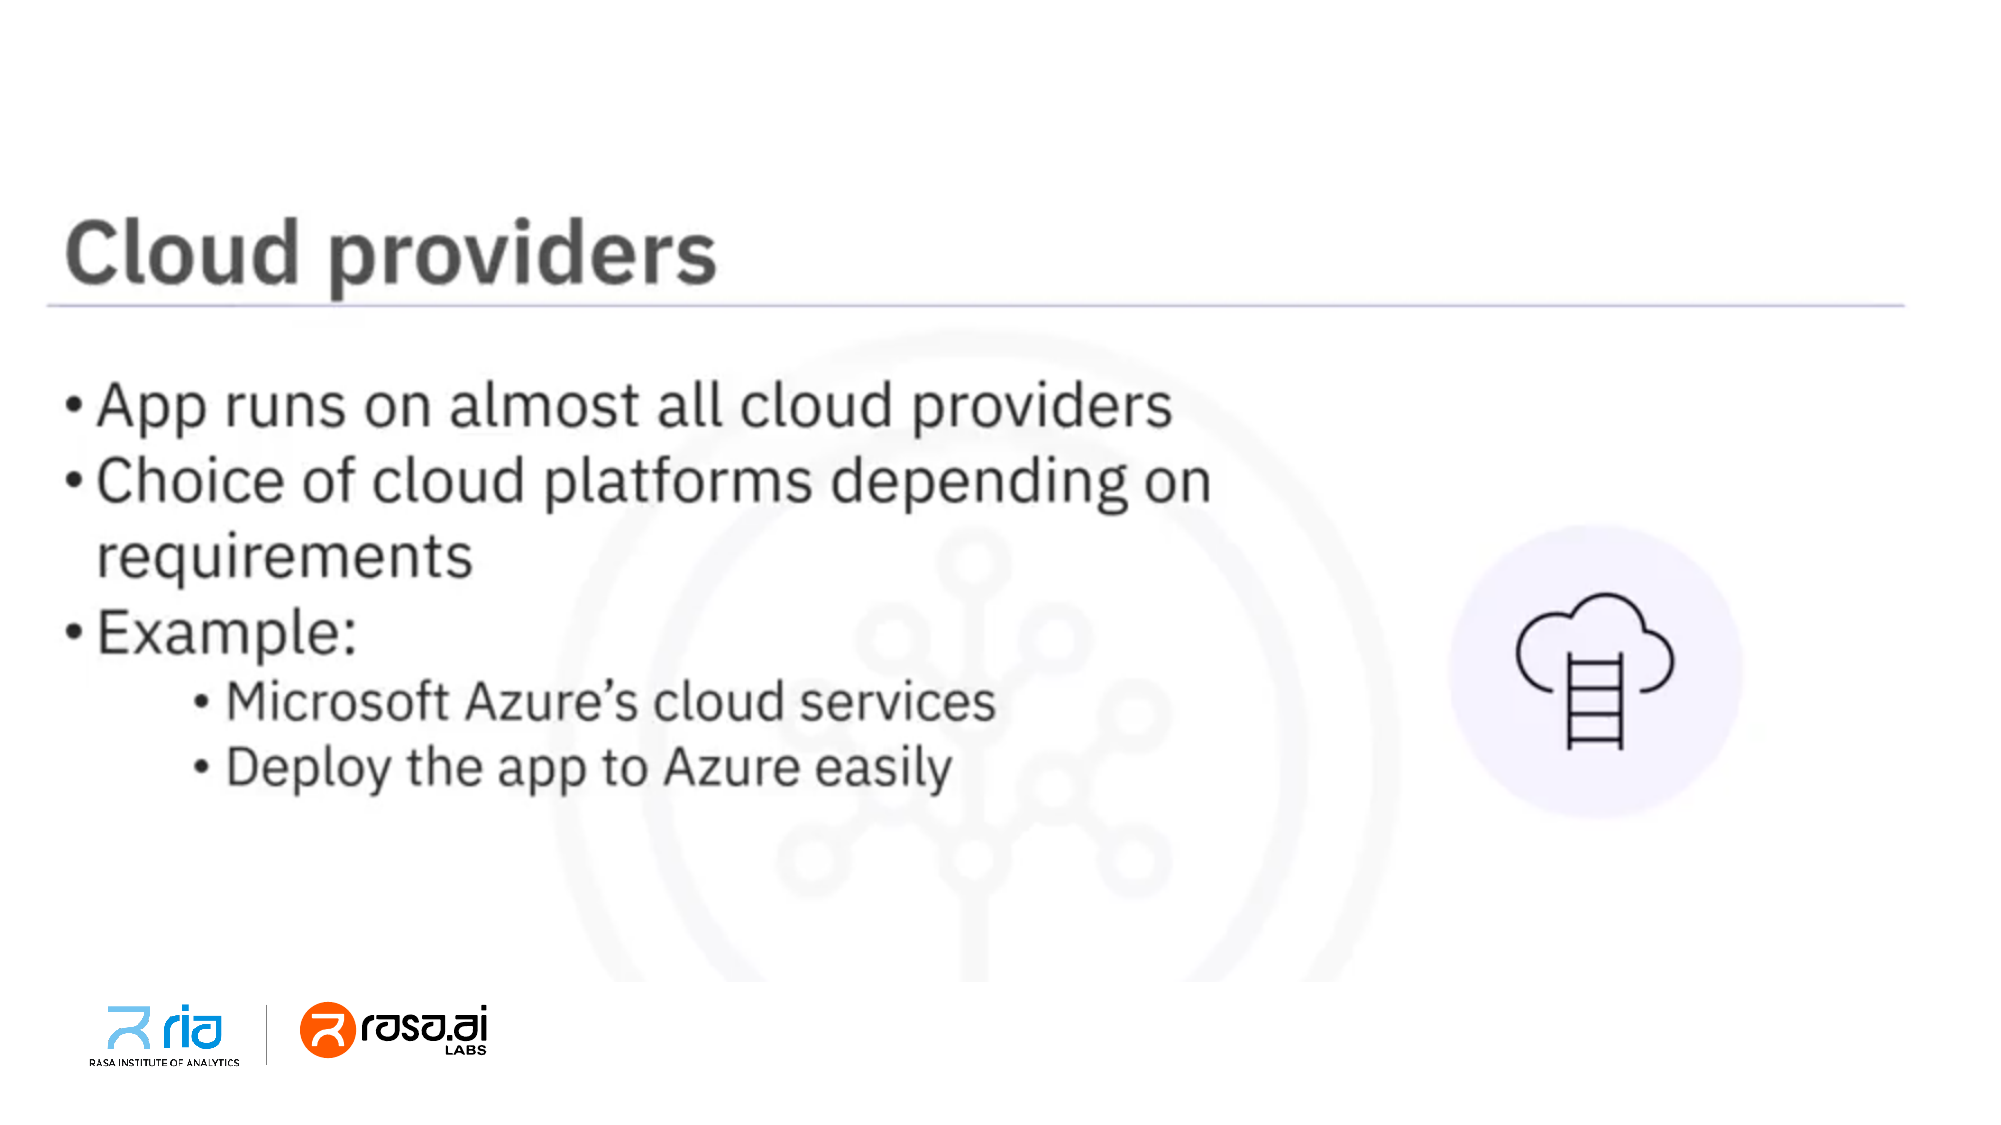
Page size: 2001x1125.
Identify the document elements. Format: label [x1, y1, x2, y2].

picture [78, 992, 250, 1078]
picture [0, 143, 2000, 982]
